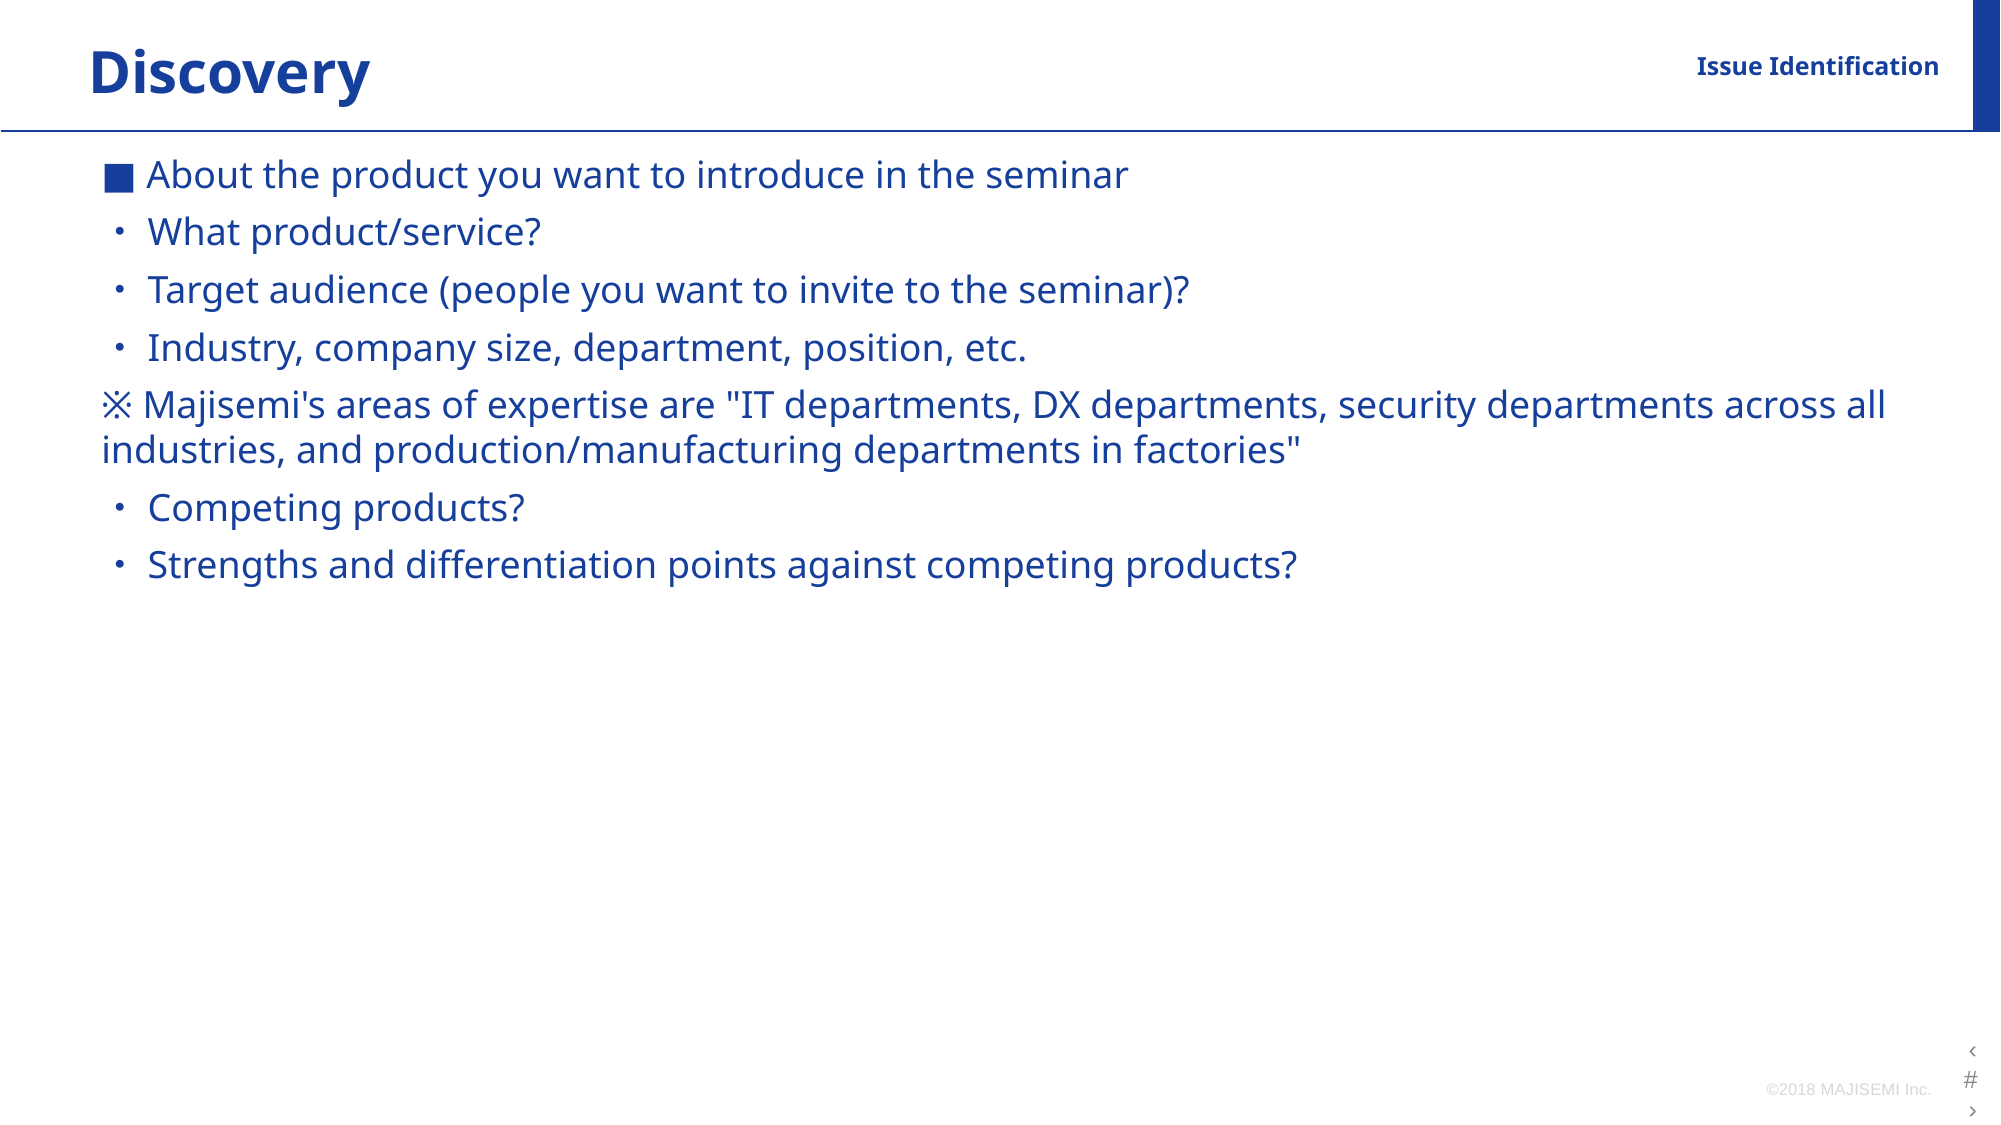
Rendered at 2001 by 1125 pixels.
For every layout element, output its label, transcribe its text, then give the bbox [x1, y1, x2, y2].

text_box Issue Identification [1530, 41, 1956, 89]
text_box [1973, 0, 2000, 130]
slide_number ‹#›‹#› [1948, 1058, 1992, 1119]
text_box ■ About the product you want to introduce in the seminar ・What product/service? ・Target audience (people you want to invite to the seminar)? ・Industry, company size, department, position, etc. ※ Majisemi's areas of expertise are "IT departments, DX departments, security departments across all industries, and production/manufacturing departments in factories" ・Competing products? ・Strengths and differentiation points against competing products? [86, 143, 1938, 594]
text_box Discovery [73, 17, 1473, 113]
text_box ©2018 MAJISEMI Inc. [1707, 1058, 1948, 1119]
